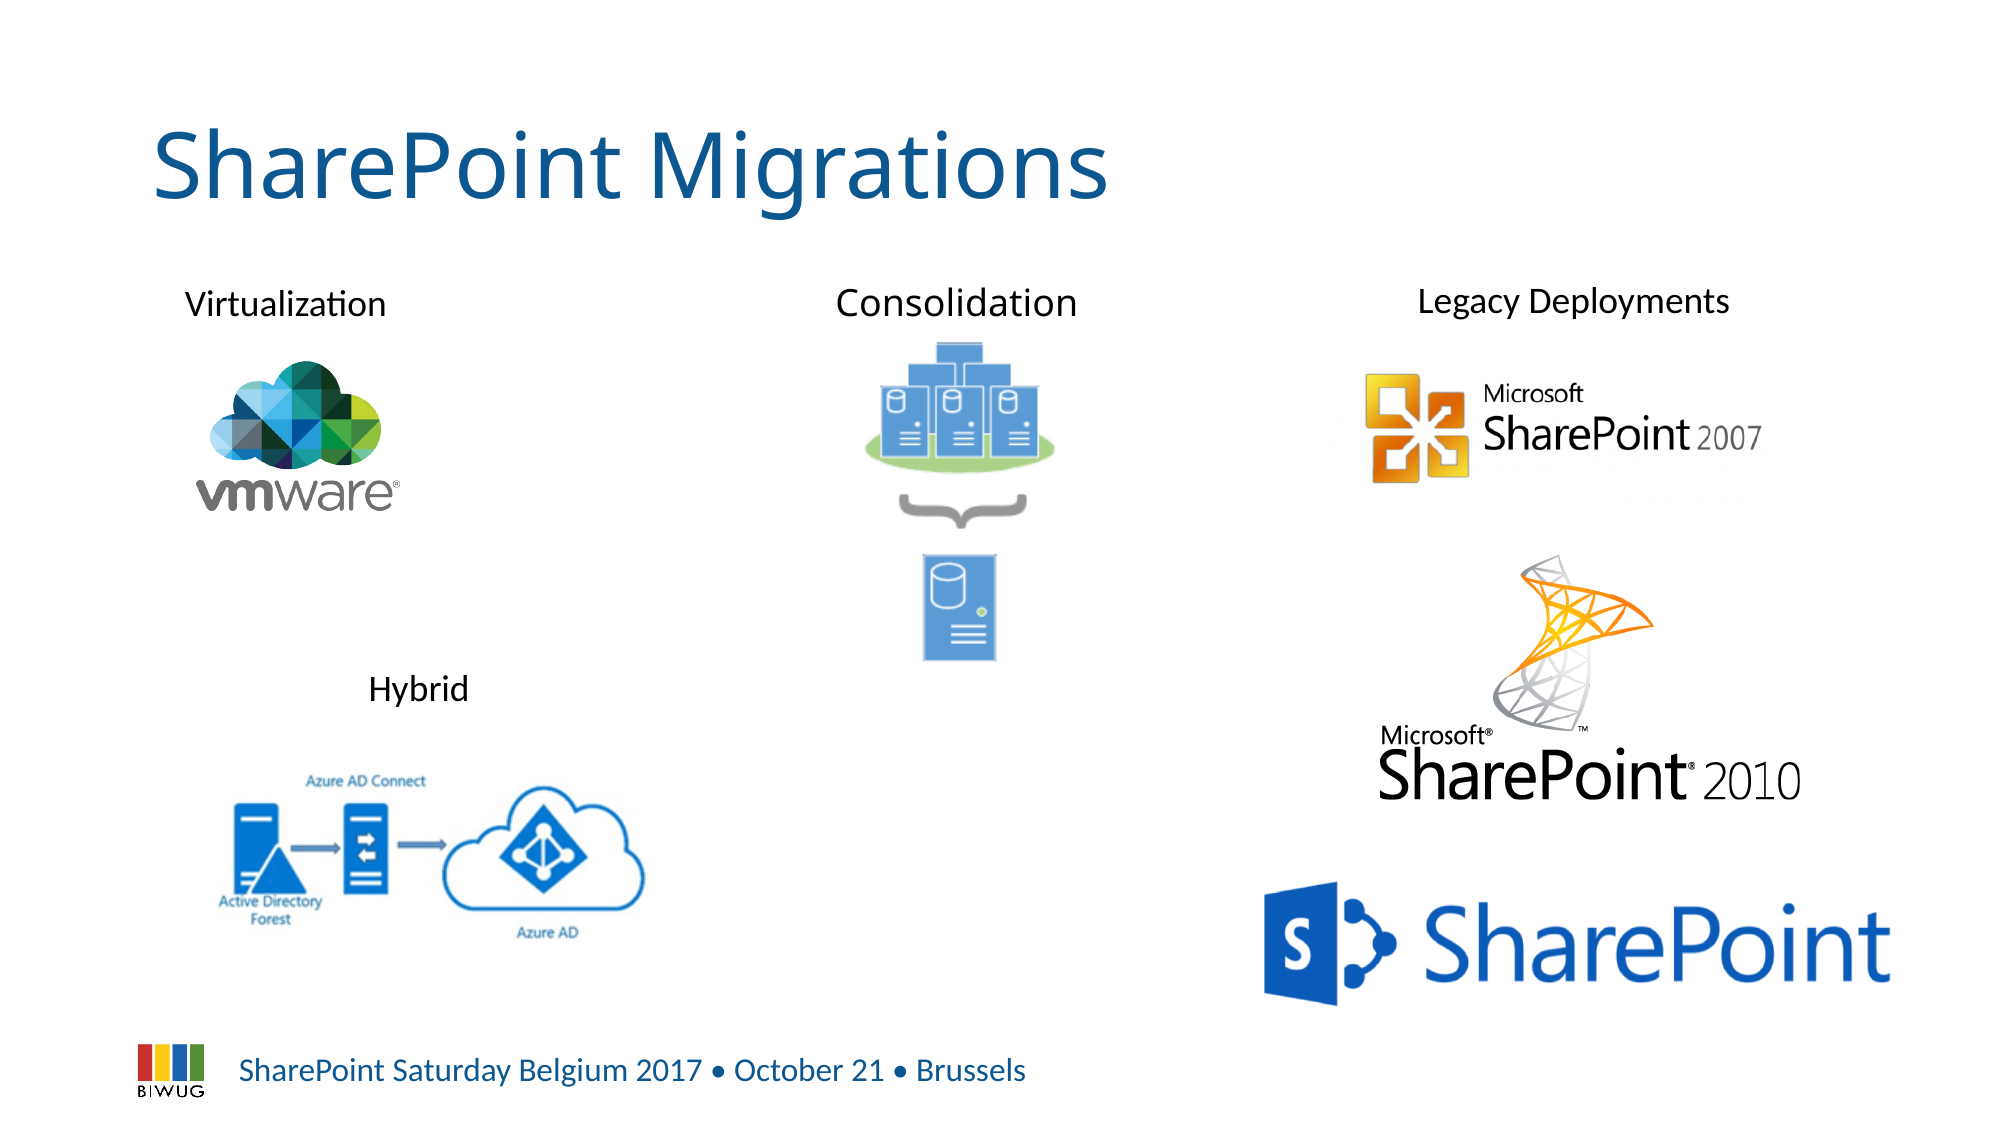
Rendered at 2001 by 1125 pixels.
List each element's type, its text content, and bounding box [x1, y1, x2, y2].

picture [1320, 353, 1771, 505]
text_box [846, 271, 1077, 714]
picture [213, 769, 649, 942]
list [160, 353, 431, 523]
picture [1380, 554, 1800, 800]
text_box Virtualization [60, 271, 511, 332]
text_box Hybrid [198, 656, 649, 717]
picture [137, 1040, 204, 1101]
title SharePoint Migrations [137, 59, 1863, 278]
text_box Legacy Deployments [1349, 268, 1800, 329]
picture [1210, 867, 1943, 1016]
